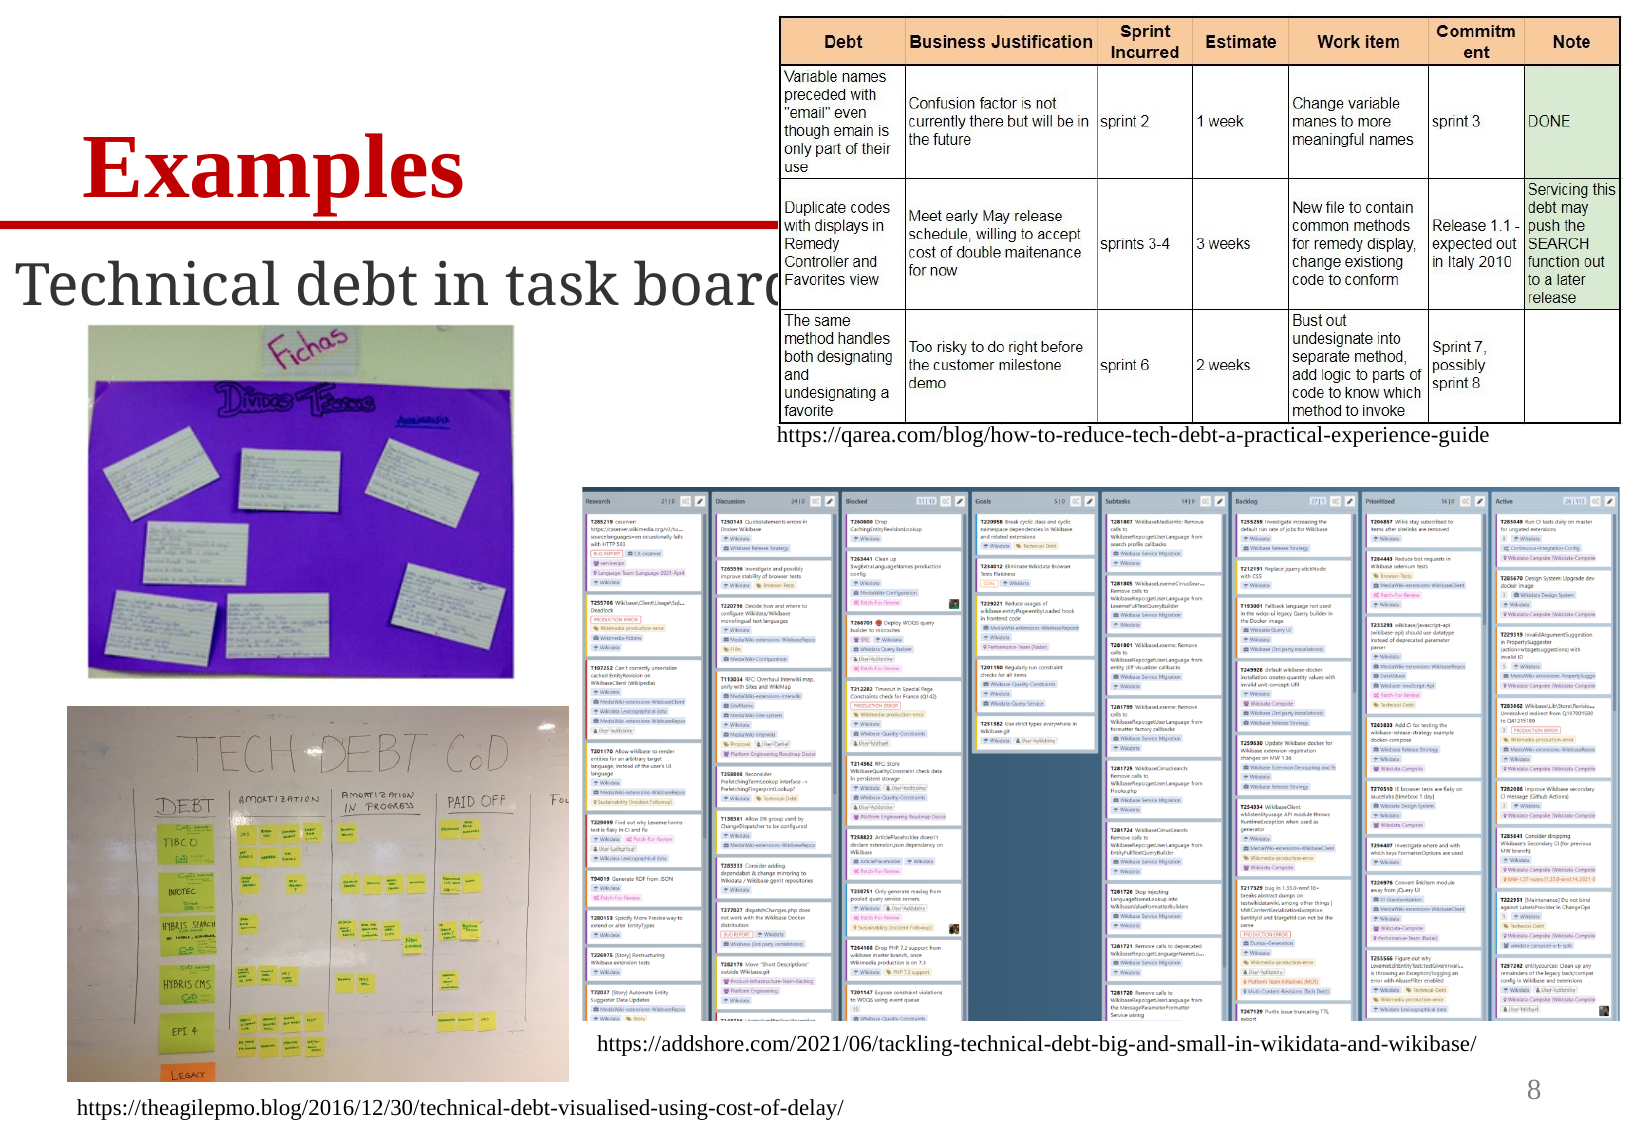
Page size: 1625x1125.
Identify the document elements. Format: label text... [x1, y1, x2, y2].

picture [86, 324, 516, 682]
picture [778, 14, 1623, 426]
slide_number 8 [1218, 1064, 1557, 1125]
picture [67, 706, 569, 1082]
text_box Technical debt in task board [0, 240, 773, 325]
text_box https://theagilepmo.blog/2016/12/30/technical-debt-visualised-using-cost-of-delay/ [62, 1085, 875, 1125]
title Examples [67, 43, 773, 225]
picture [581, 487, 1620, 1022]
text_box https://addshore.com/2021/06/tackling-technical-debt-big-and-small-in-wikidata-and-wikibase/ [582, 1025, 1625, 1064]
text_box https://qarea.com/blog/how-to-reduce-tech-debt-a-practical-experience-guide [762, 412, 1592, 455]
